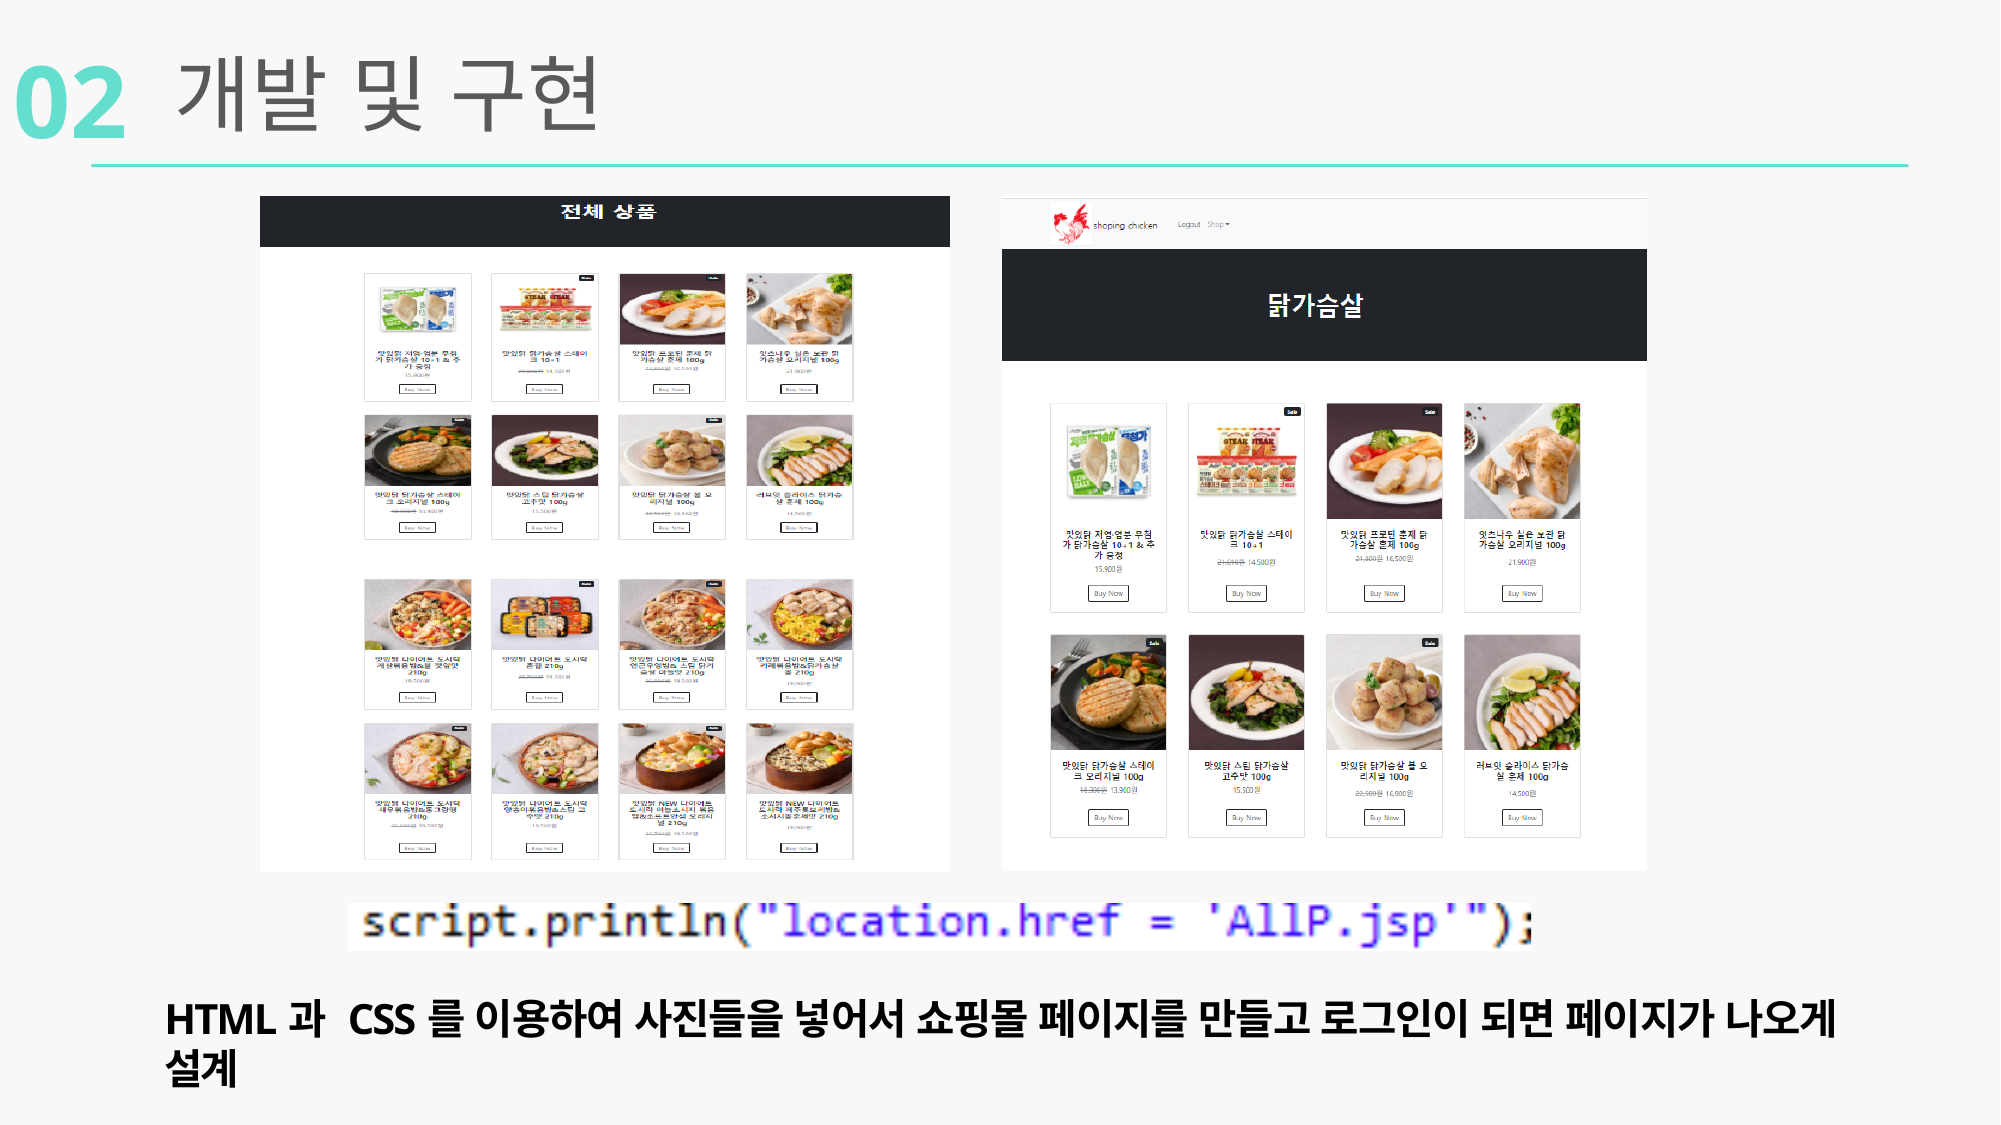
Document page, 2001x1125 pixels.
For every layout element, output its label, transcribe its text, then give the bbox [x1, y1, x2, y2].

picture [347, 903, 1532, 951]
picture [260, 196, 950, 872]
text_box HTML과 CSS를 이용하여 사진들을 넣어서 쇼핑몰 페이지를 만들고 로그인이 되면 페이지가 나오게 설계 [149, 985, 1851, 1101]
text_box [0, 30, 1909, 168]
picture [1002, 196, 1647, 871]
